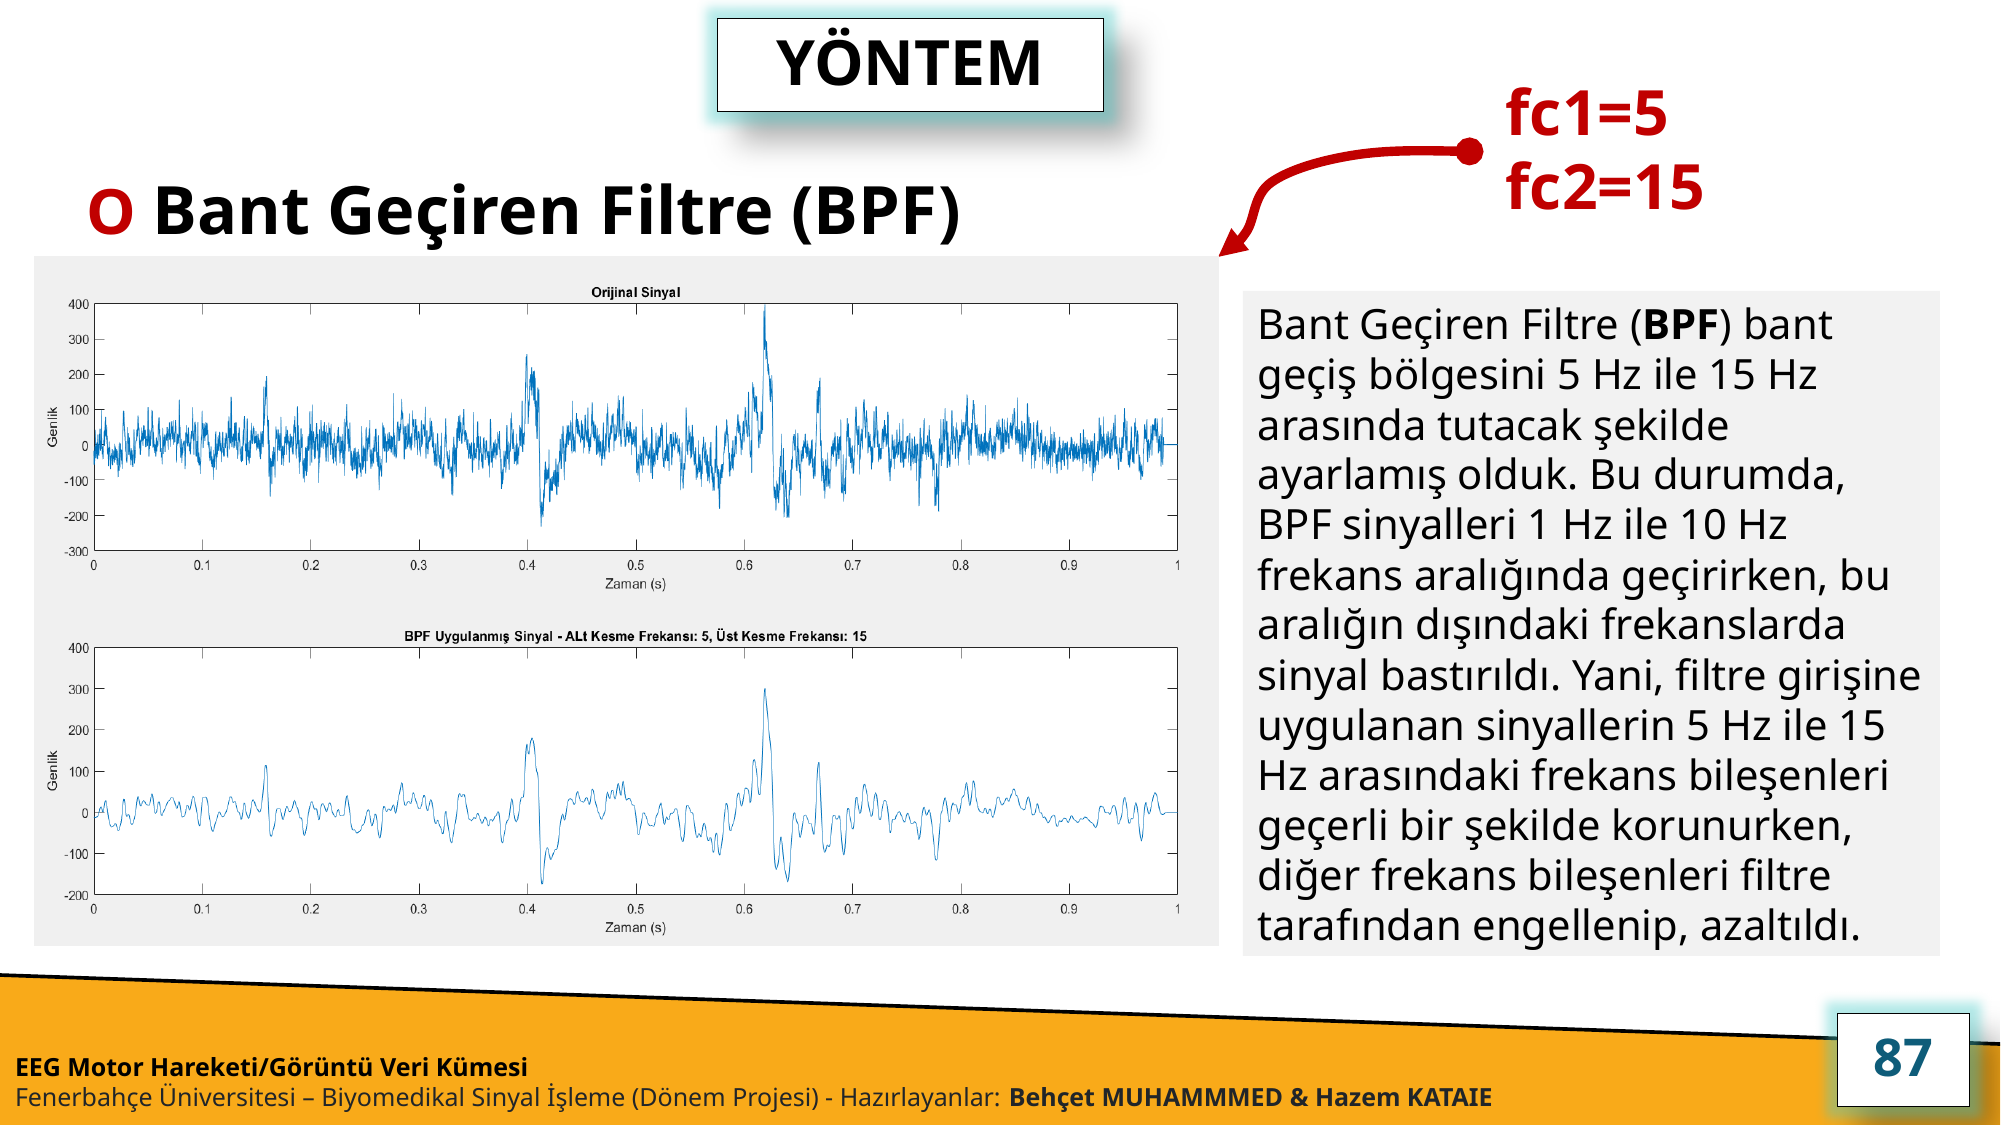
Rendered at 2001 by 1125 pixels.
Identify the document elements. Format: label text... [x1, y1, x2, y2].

text_box fc1=5 fc2=15 [1490, 65, 1878, 230]
text_box 87 [1837, 1013, 1970, 1107]
text_box O Bant Geçiren Filtre (BPF) [34, 160, 1015, 256]
picture [34, 256, 1219, 946]
text_box yöntem [717, 18, 1104, 112]
footer EEG Motor Hareketi/Görüntü Veri Kümesi Fenerbahçe Üniversitesi – Biyomedikal Sinyal İşleme (Dönem Projesi) - Hazırlayanlar: Behçet MUHAMMMED & Hazem KATAIE [0, 1044, 1523, 1118]
text_box [1218, 145, 1476, 257]
text_box Bant Geçiren Filtre (BPF) bant geçiş bölgesini 5 Hz ile 15 Hz arasında tutacak şekilde ayarlamış olduk. Bu durumda, BPF sinyalleri 1 Hz ile 10 Hz frekans aralığında geçirirken, bu aralığın dışındaki frekanslarda sinyal bastırıldı. Yani, filtre girişine uygulanan sinyallerin 5 Hz ile 15 Hz arasındaki frekans bileşenleri geçerli bir şekilde korunurken, diğer frekans bileşenleri filtre tarafından engellenip, azaltıldı. [1242, 290, 1940, 956]
